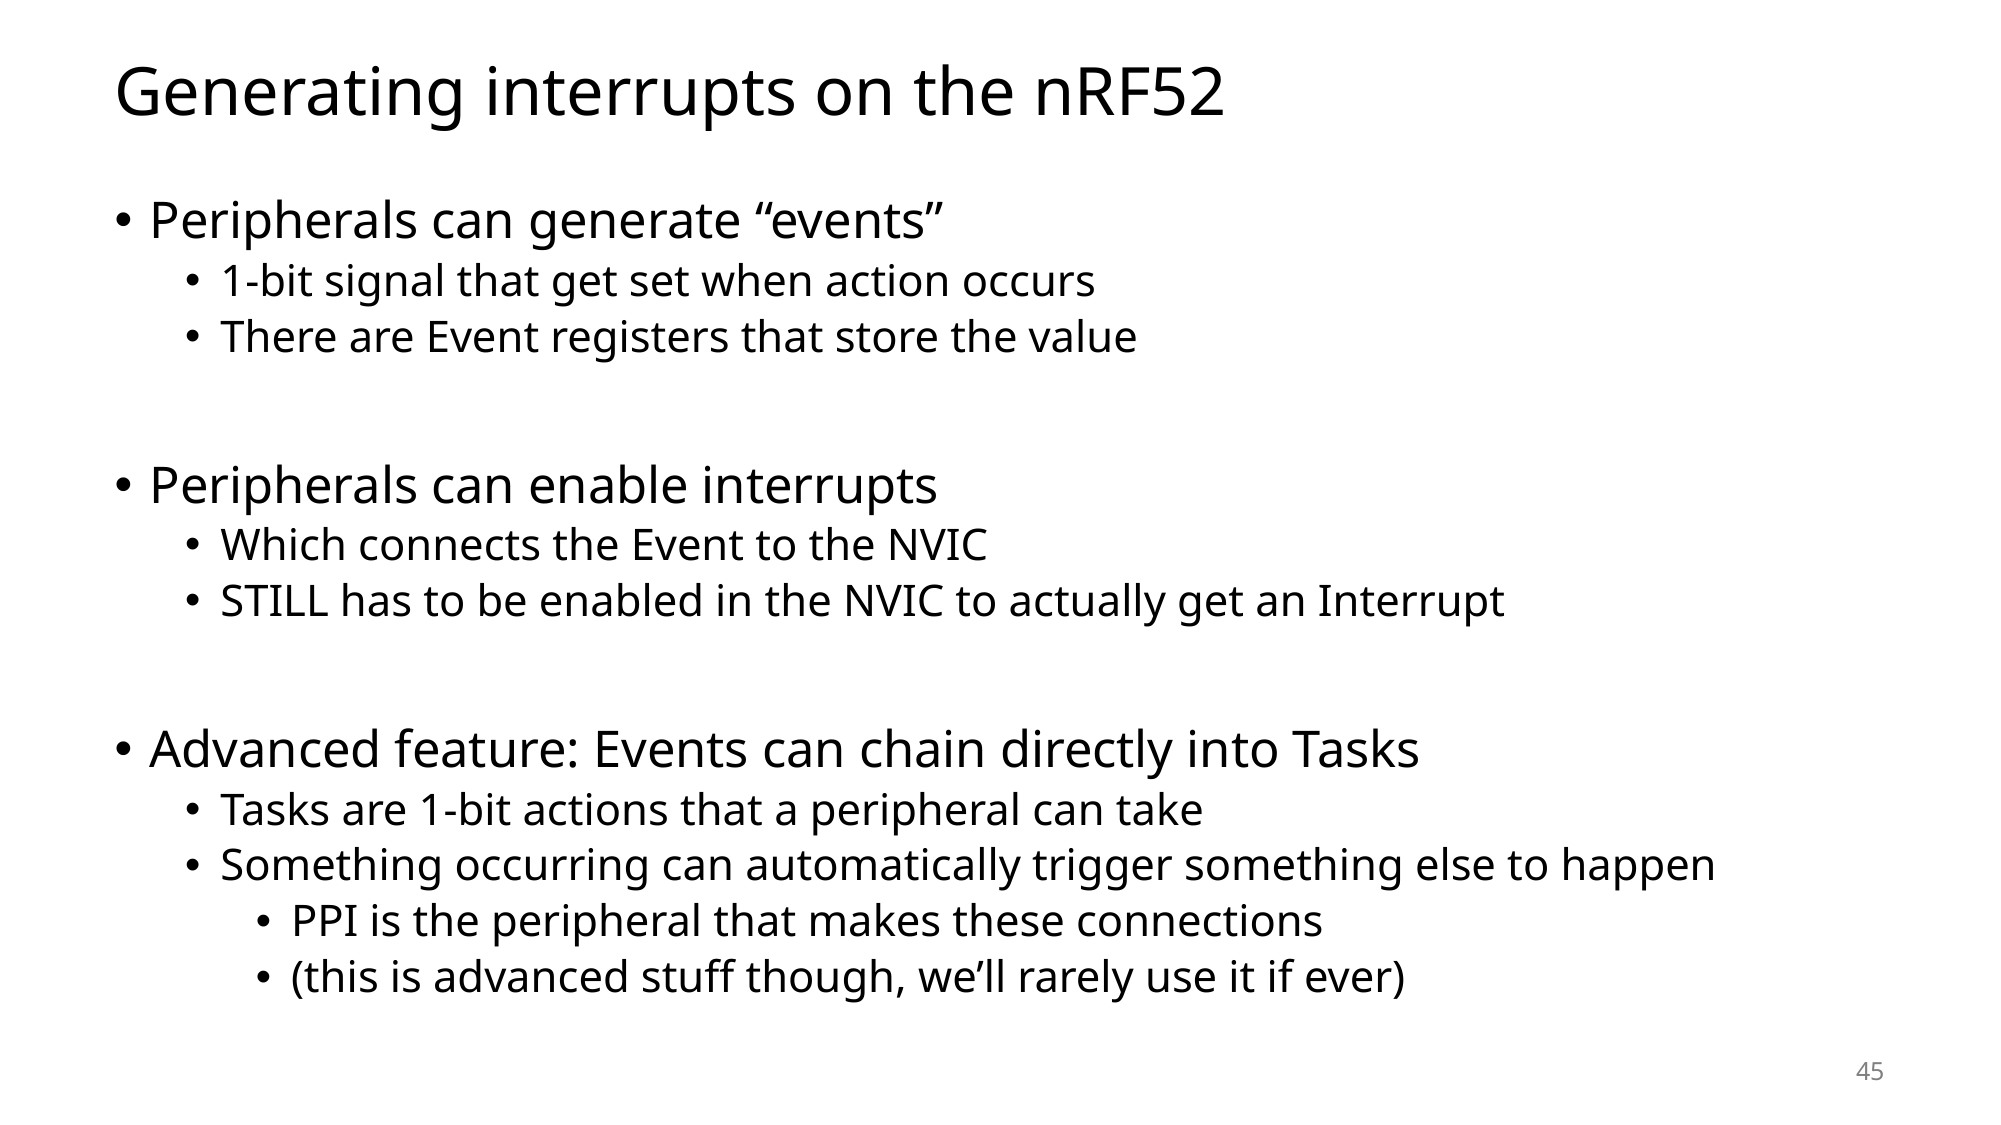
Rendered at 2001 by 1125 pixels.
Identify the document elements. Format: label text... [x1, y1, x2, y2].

list Peripherals can generate “events” 1-bit signal that get set when action occurs There are Event registers that store the value Peripherals can enable interrupts Which connects the Event to the NVIC STILL has to be enabled in the NVIC to actually get an Interrupt Advanced feature: Events can chain directly into Tasks Tasks are 1-bit actions that a peripheral can take Something occurring can automatically trigger something else to happen PPI is the peripheral that makes these connections (this is advanced stuff though, we’ll rarely use it if ever) [99, 187, 1900, 1013]
title Generating interrupts on the nRF52 [99, 37, 1900, 150]
slide_number 45 [1749, 1042, 1900, 1103]
